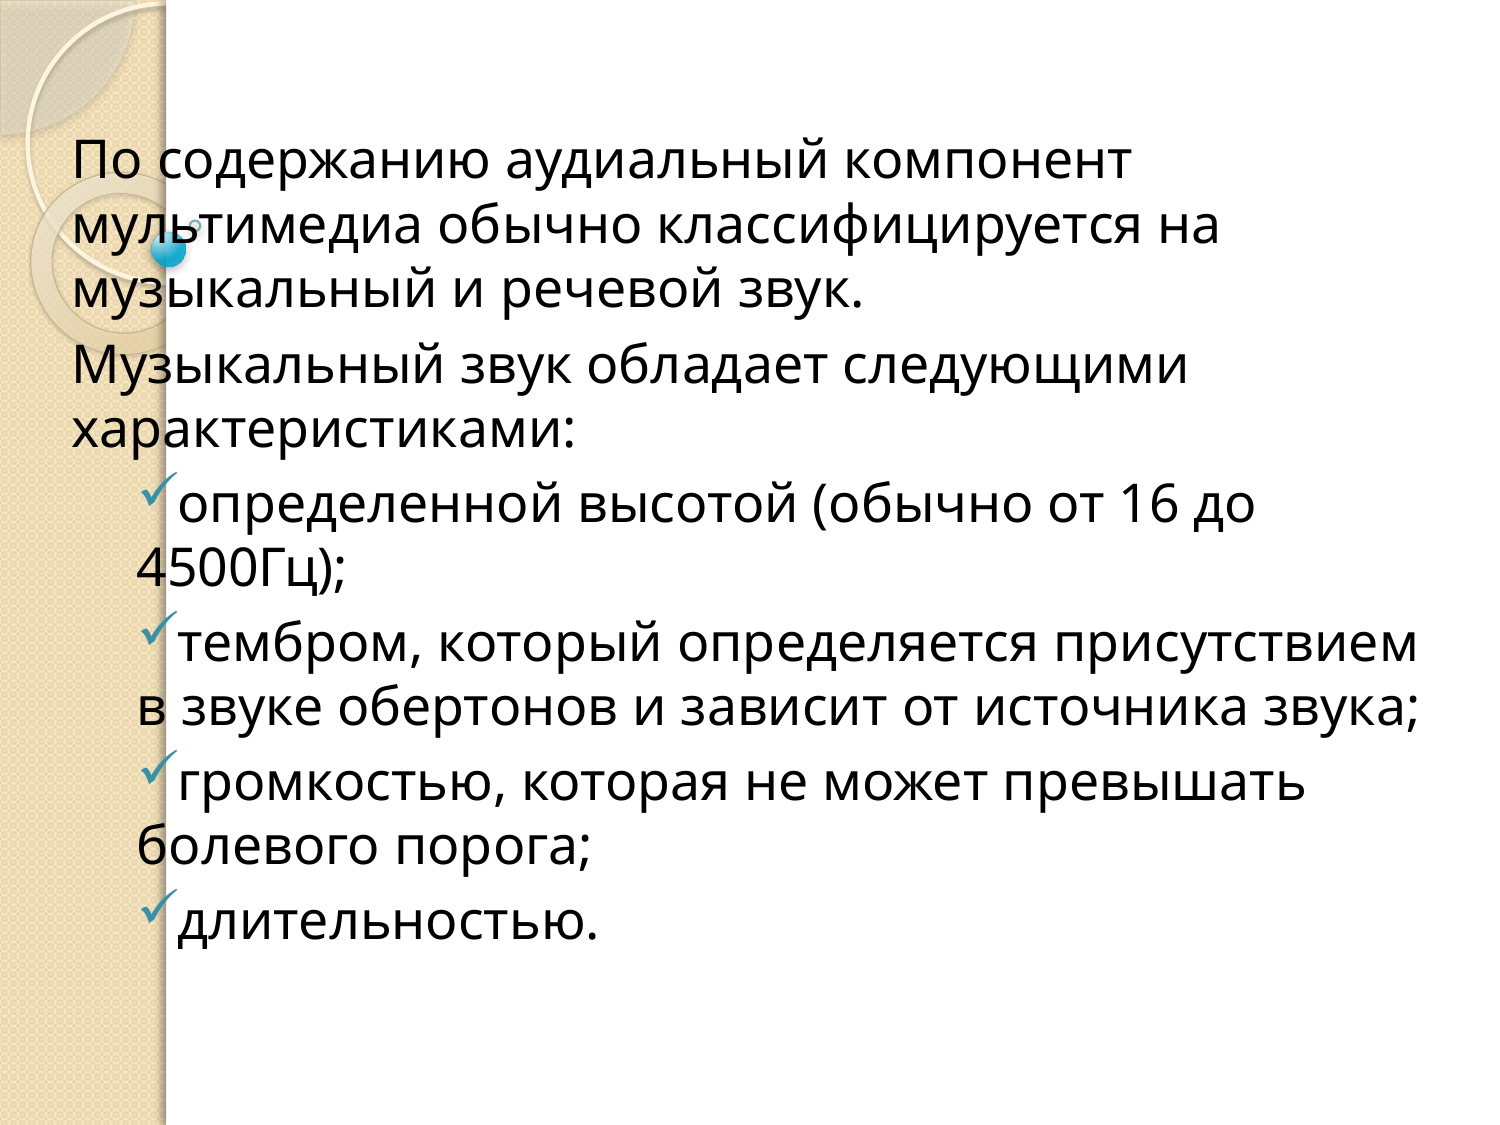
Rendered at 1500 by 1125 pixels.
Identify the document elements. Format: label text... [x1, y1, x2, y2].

subtitle По содержанию аудиальный компонент мультимедиа обычно классифицируется на музыкальный и речевой звук. Музыкальный звук обладает следующими характеристиками: определенной высотой (обычно от 16 до 4500Гц); тембром, который определяется присутствием в звуке обертонов и зависит от источника звука; громкостью, которая не может превышать болевого порога; длительностью. [53, 125, 1448, 1028]
